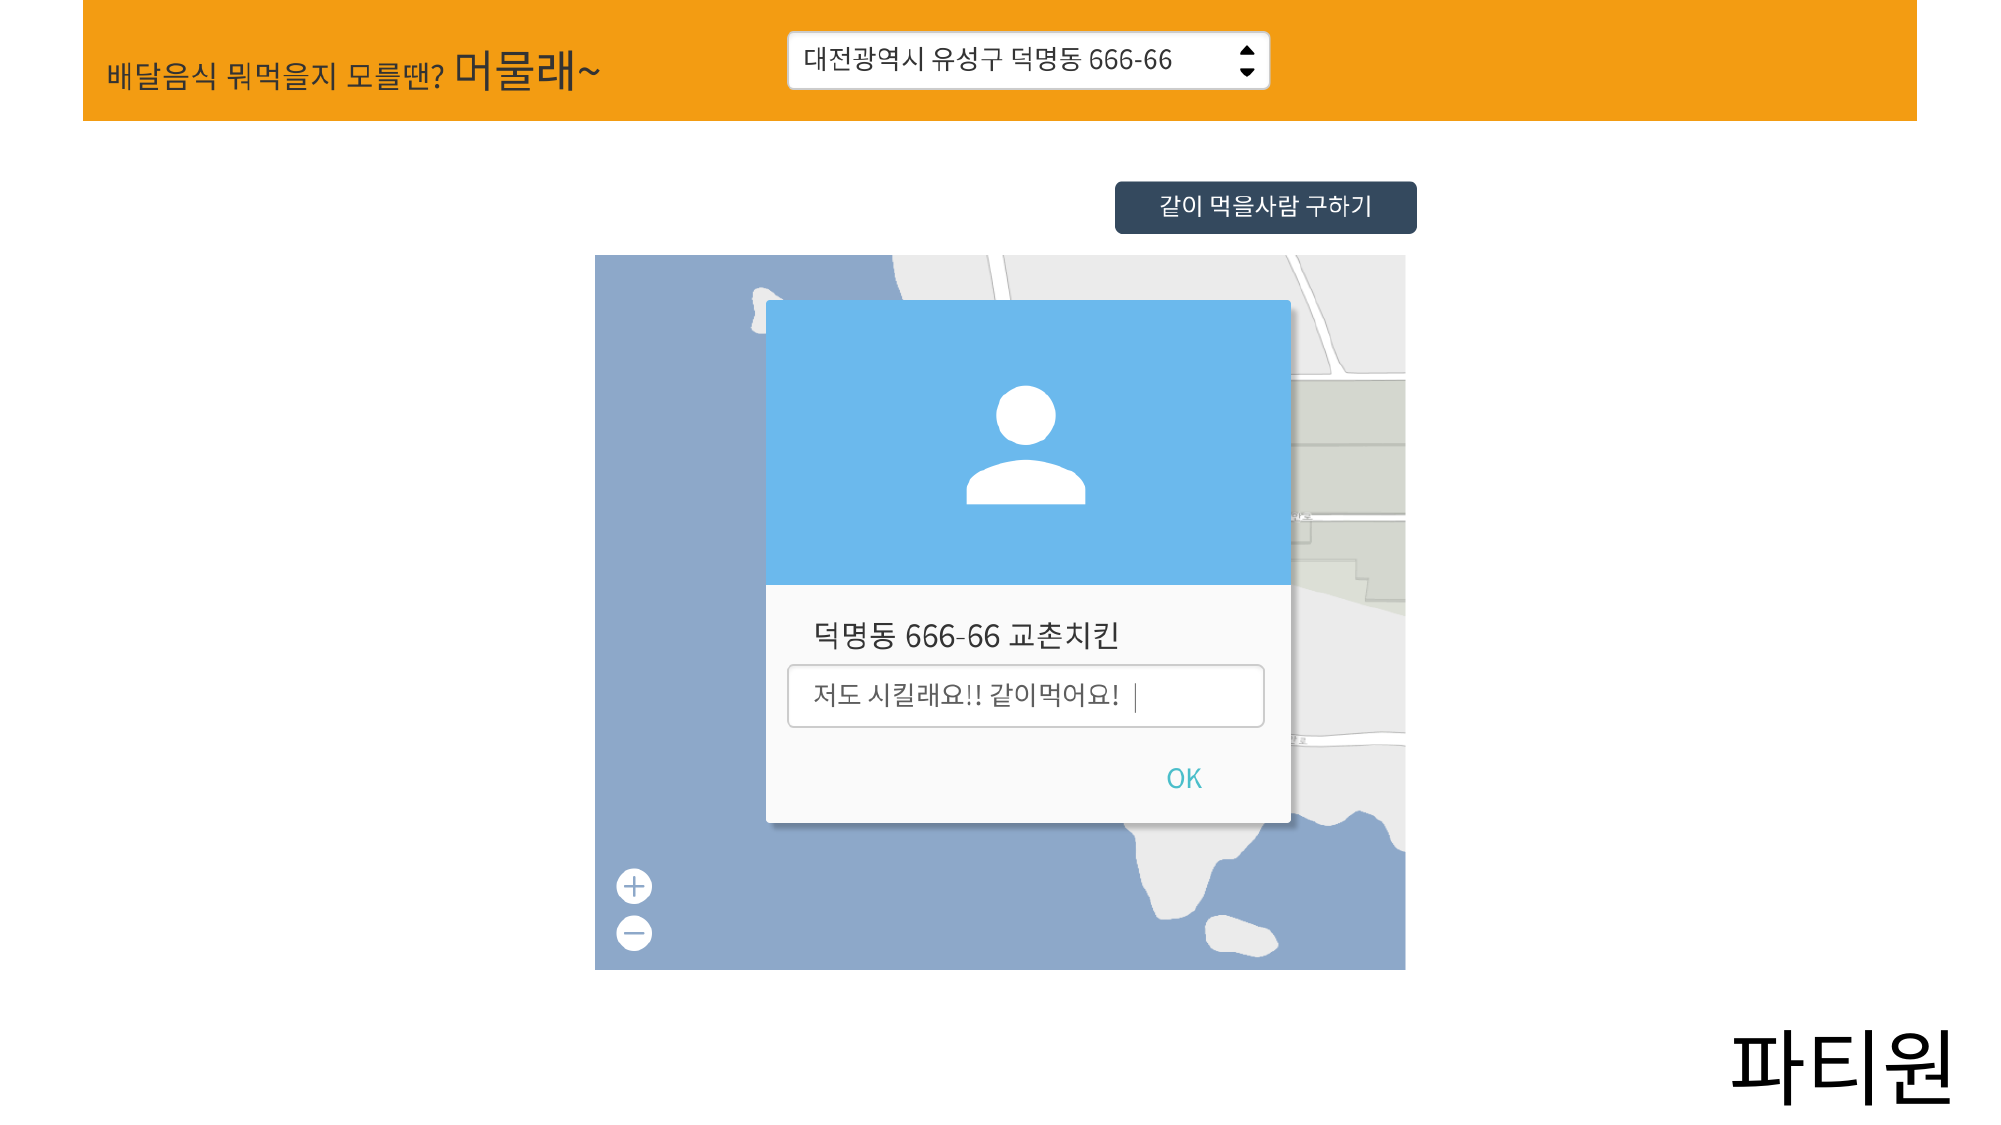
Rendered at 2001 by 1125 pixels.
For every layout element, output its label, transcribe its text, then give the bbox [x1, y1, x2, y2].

text_box 파티원 [1917, 1008, 2000, 1124]
picture [83, 0, 1917, 1125]
